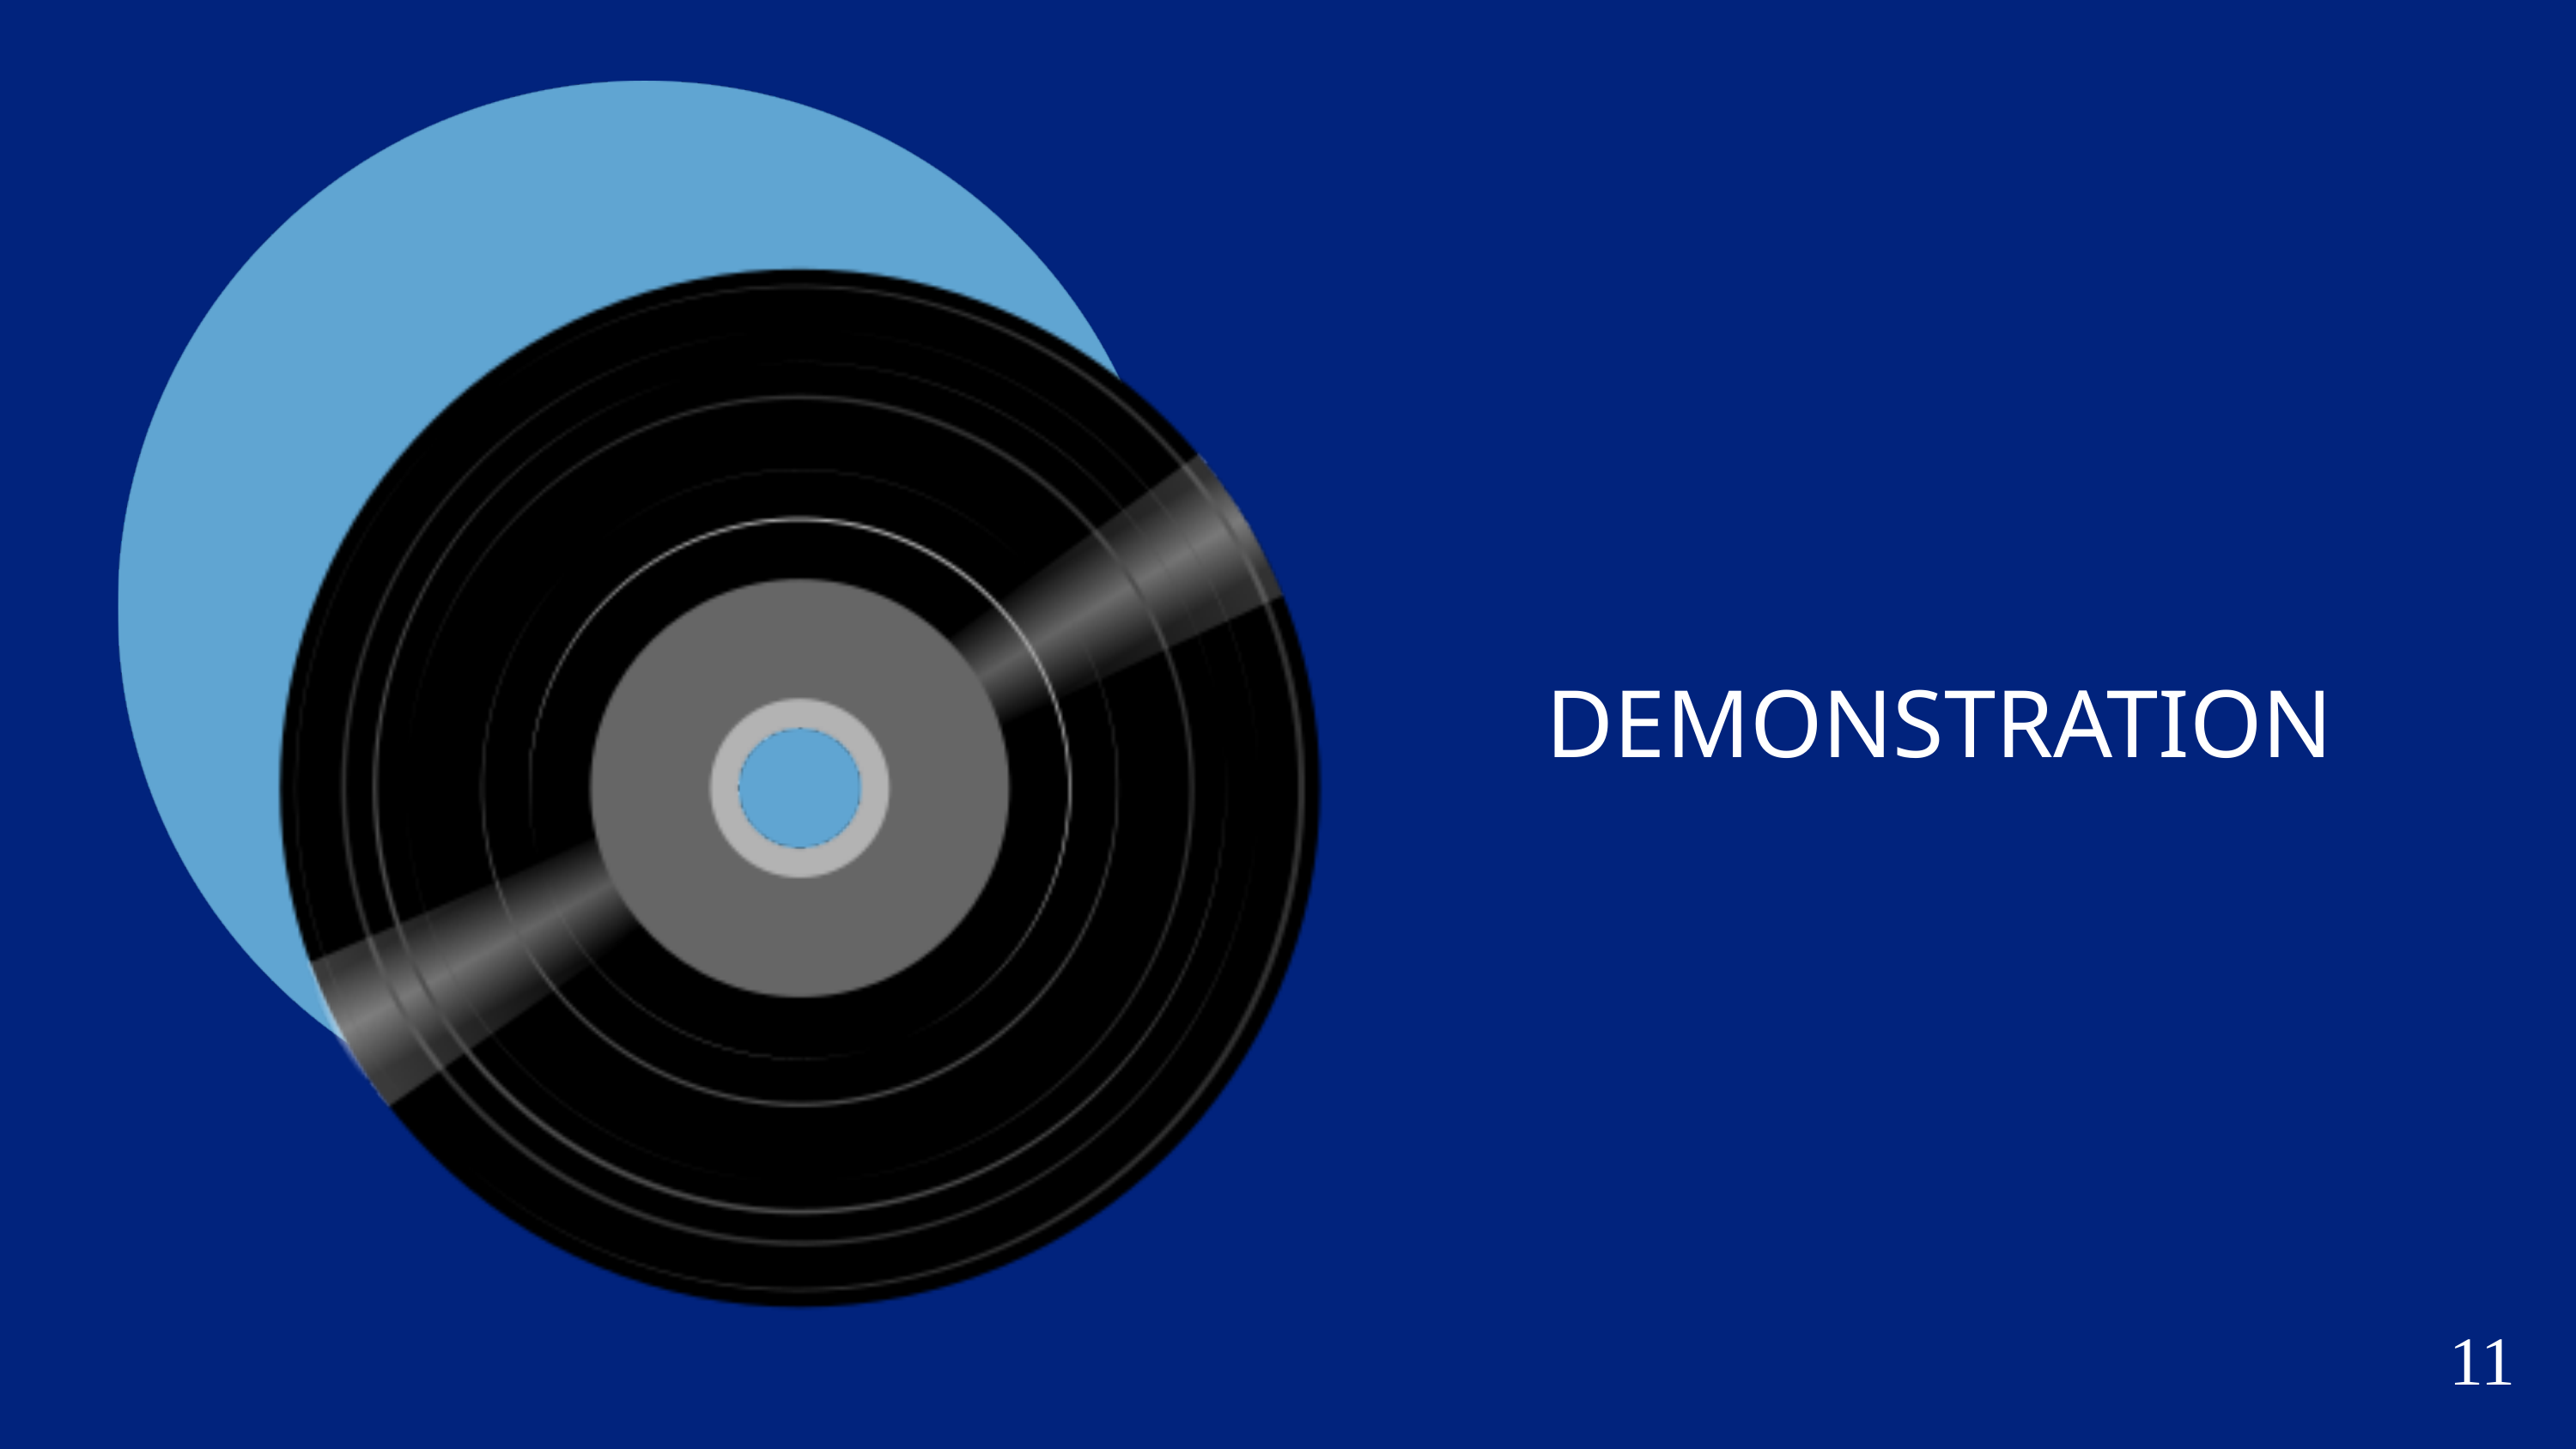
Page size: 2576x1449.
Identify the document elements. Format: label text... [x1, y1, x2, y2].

text_box [118, 81, 1172, 1135]
text_box DEMONSTRATION [1482, 646, 2397, 777]
text_box [244, 234, 1359, 1341]
text_box 11 [2431, 1313, 2533, 1399]
